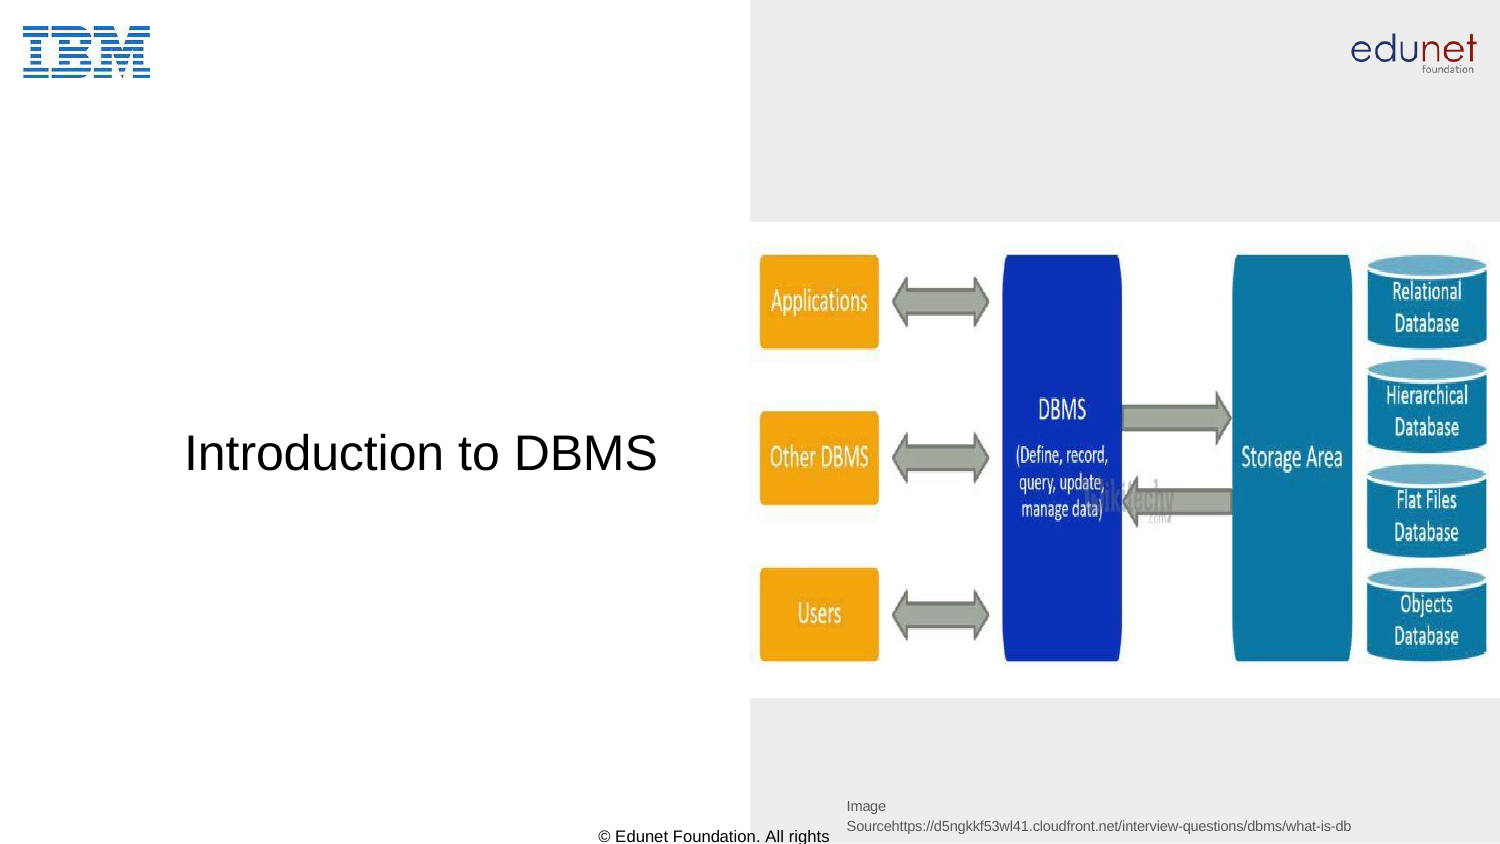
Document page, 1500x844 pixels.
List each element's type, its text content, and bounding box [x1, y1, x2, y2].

text_box Image Sourcehttps://d5ngkkf53wl41.cloudfront.net/interview-questions/dbms/what-is-db [844, 791, 1369, 835]
picture [23, 26, 150, 78]
picture [1349, 26, 1480, 78]
footer © Edunet Foundation. All rights reserved. [596, 825, 903, 844]
text_box Introduction to DBMS [182, 418, 661, 481]
picture [749, 222, 1500, 699]
